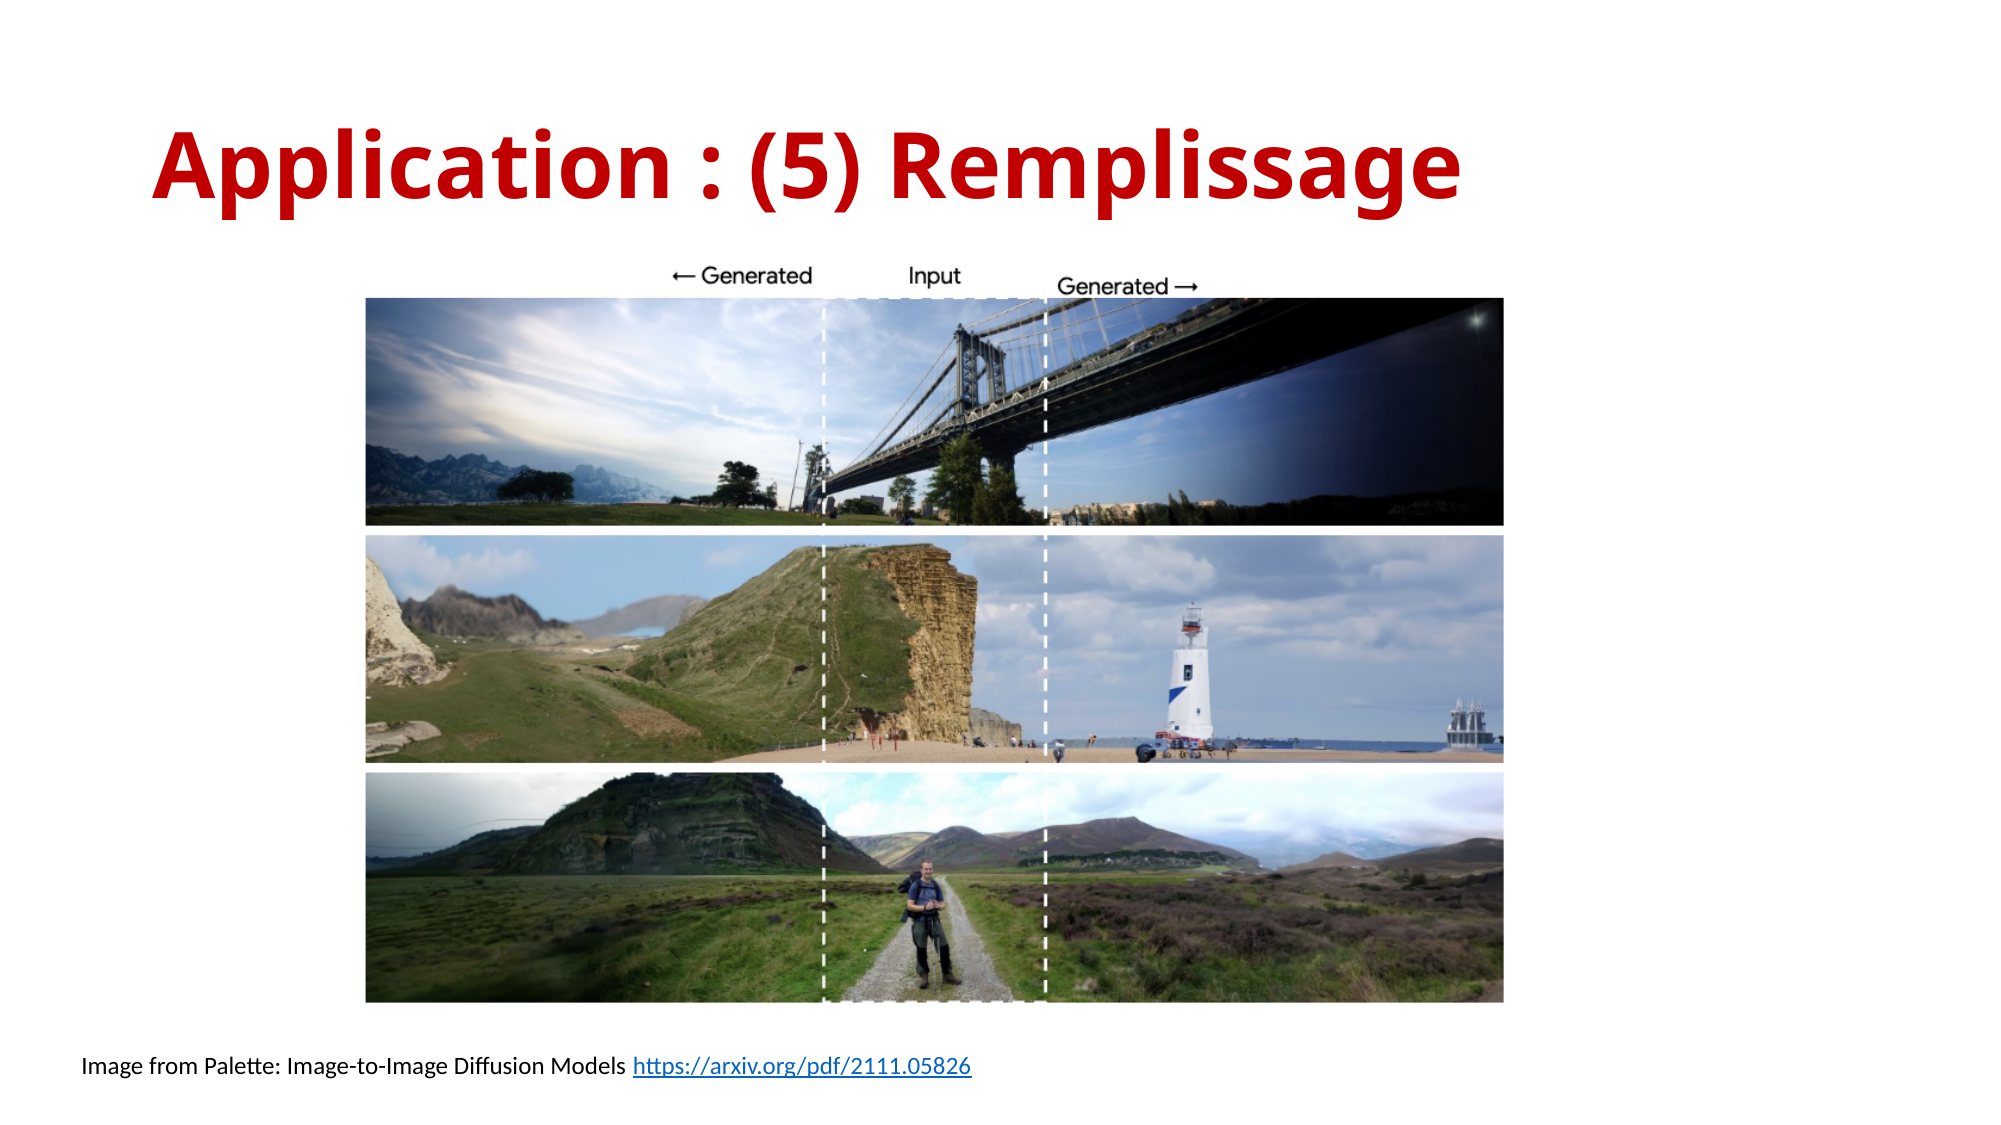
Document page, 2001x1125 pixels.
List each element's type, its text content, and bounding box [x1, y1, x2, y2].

picture [335, 236, 1567, 1023]
title Application : (5) Remplissage [137, 59, 1863, 278]
text_box Image from Palette: Image-to-Image Diffusion Models https://arxiv.org/pdf/2111.05826 [66, 1042, 993, 1087]
